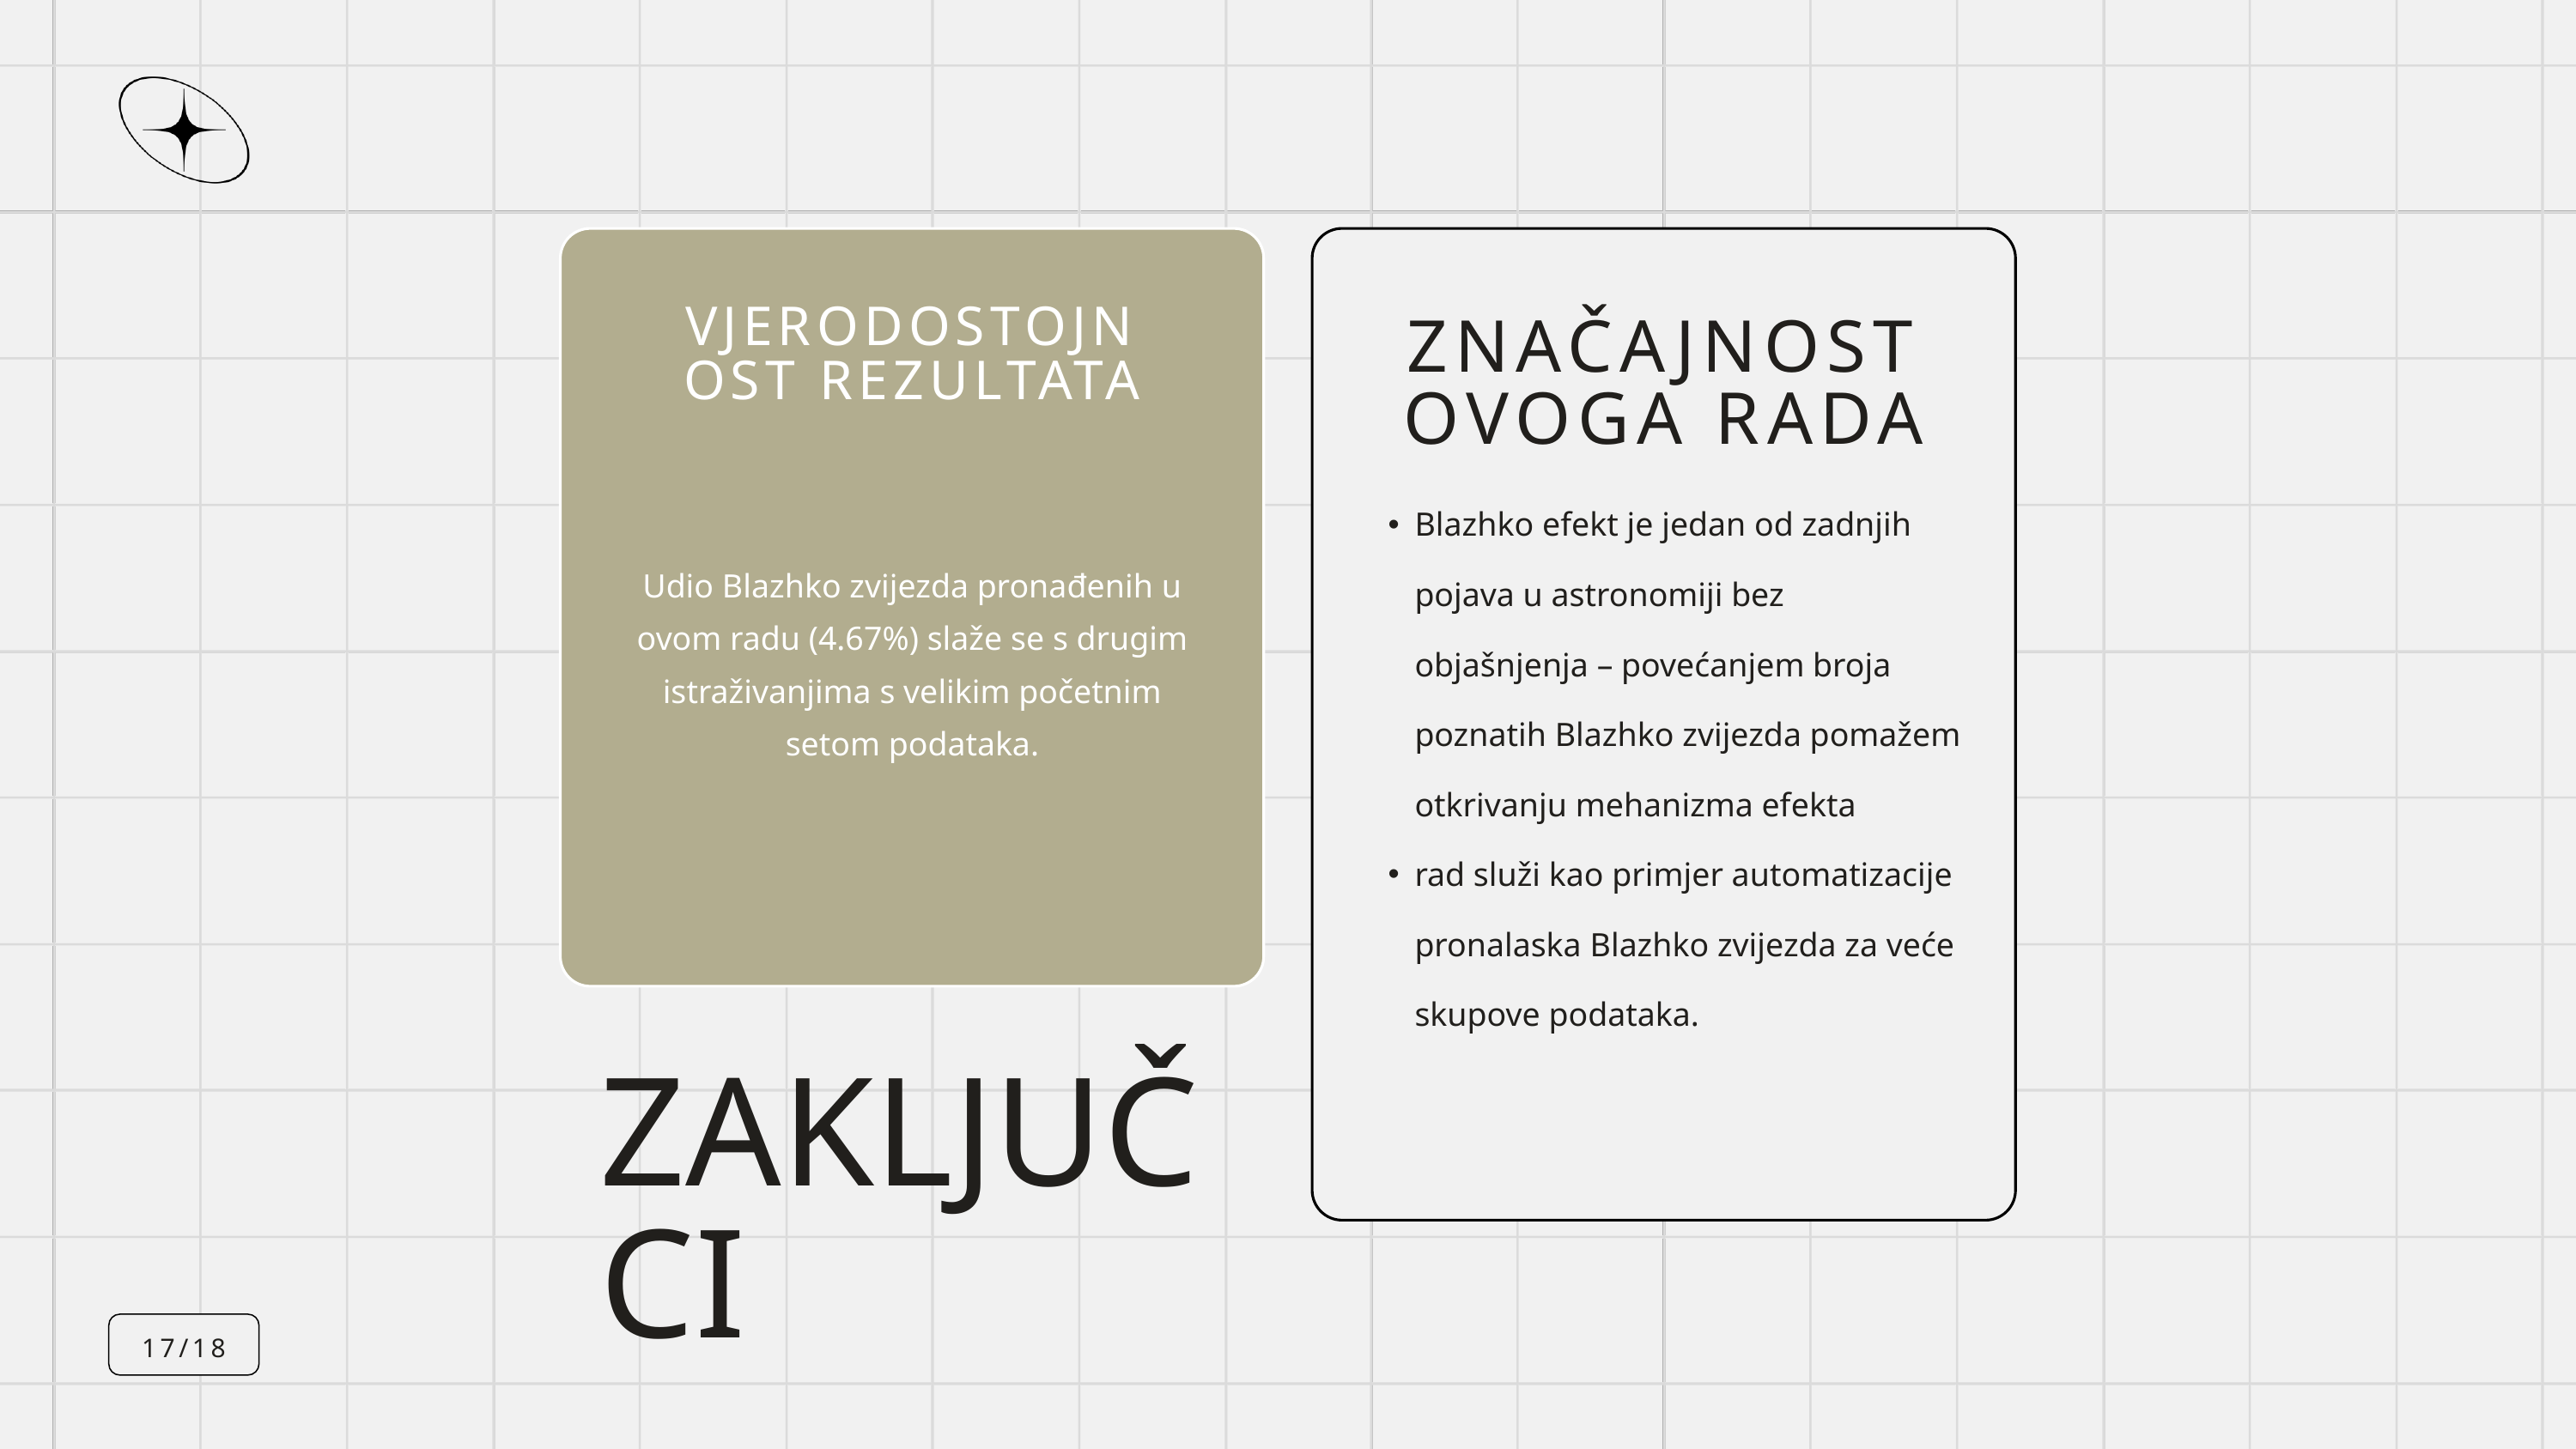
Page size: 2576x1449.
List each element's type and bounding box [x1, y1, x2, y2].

text_box [0, 0, 2576, 1449]
text_box [108, 1313, 259, 1376]
text_box [560, 208, 2016, 1229]
